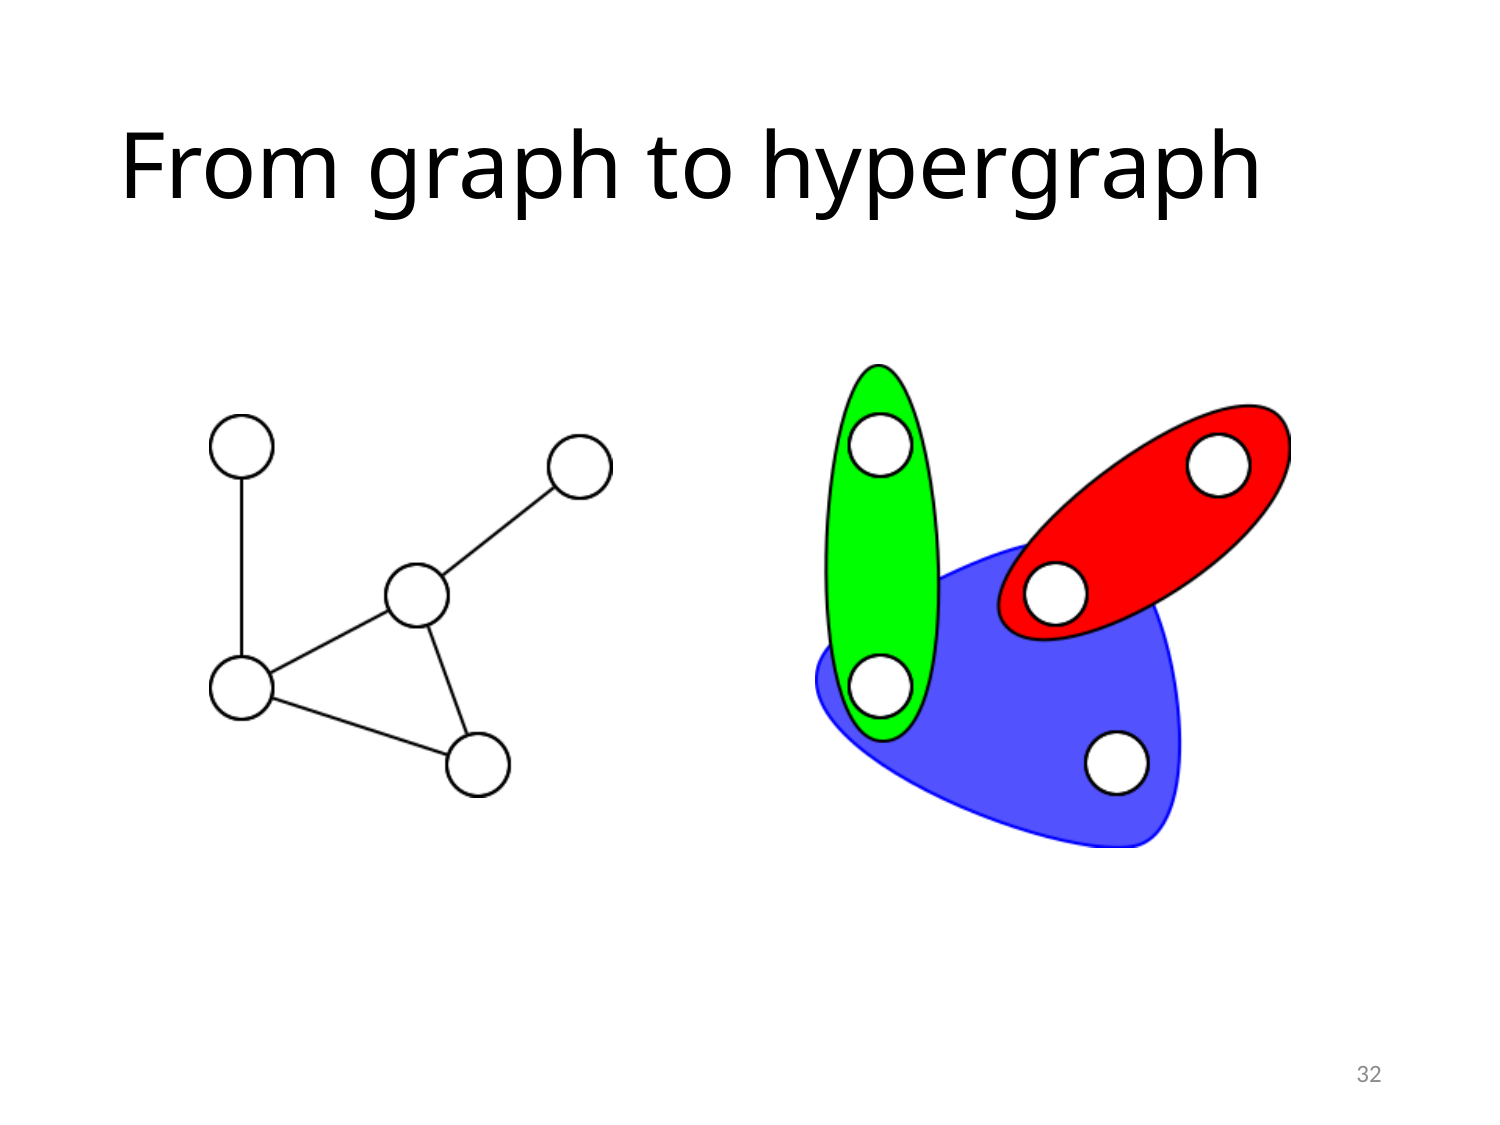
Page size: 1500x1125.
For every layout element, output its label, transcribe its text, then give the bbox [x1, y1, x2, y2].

picture [815, 364, 1291, 848]
slide_number 32 [1059, 1042, 1397, 1103]
picture [209, 414, 613, 798]
title From graph to hypergraph [103, 59, 1397, 278]
